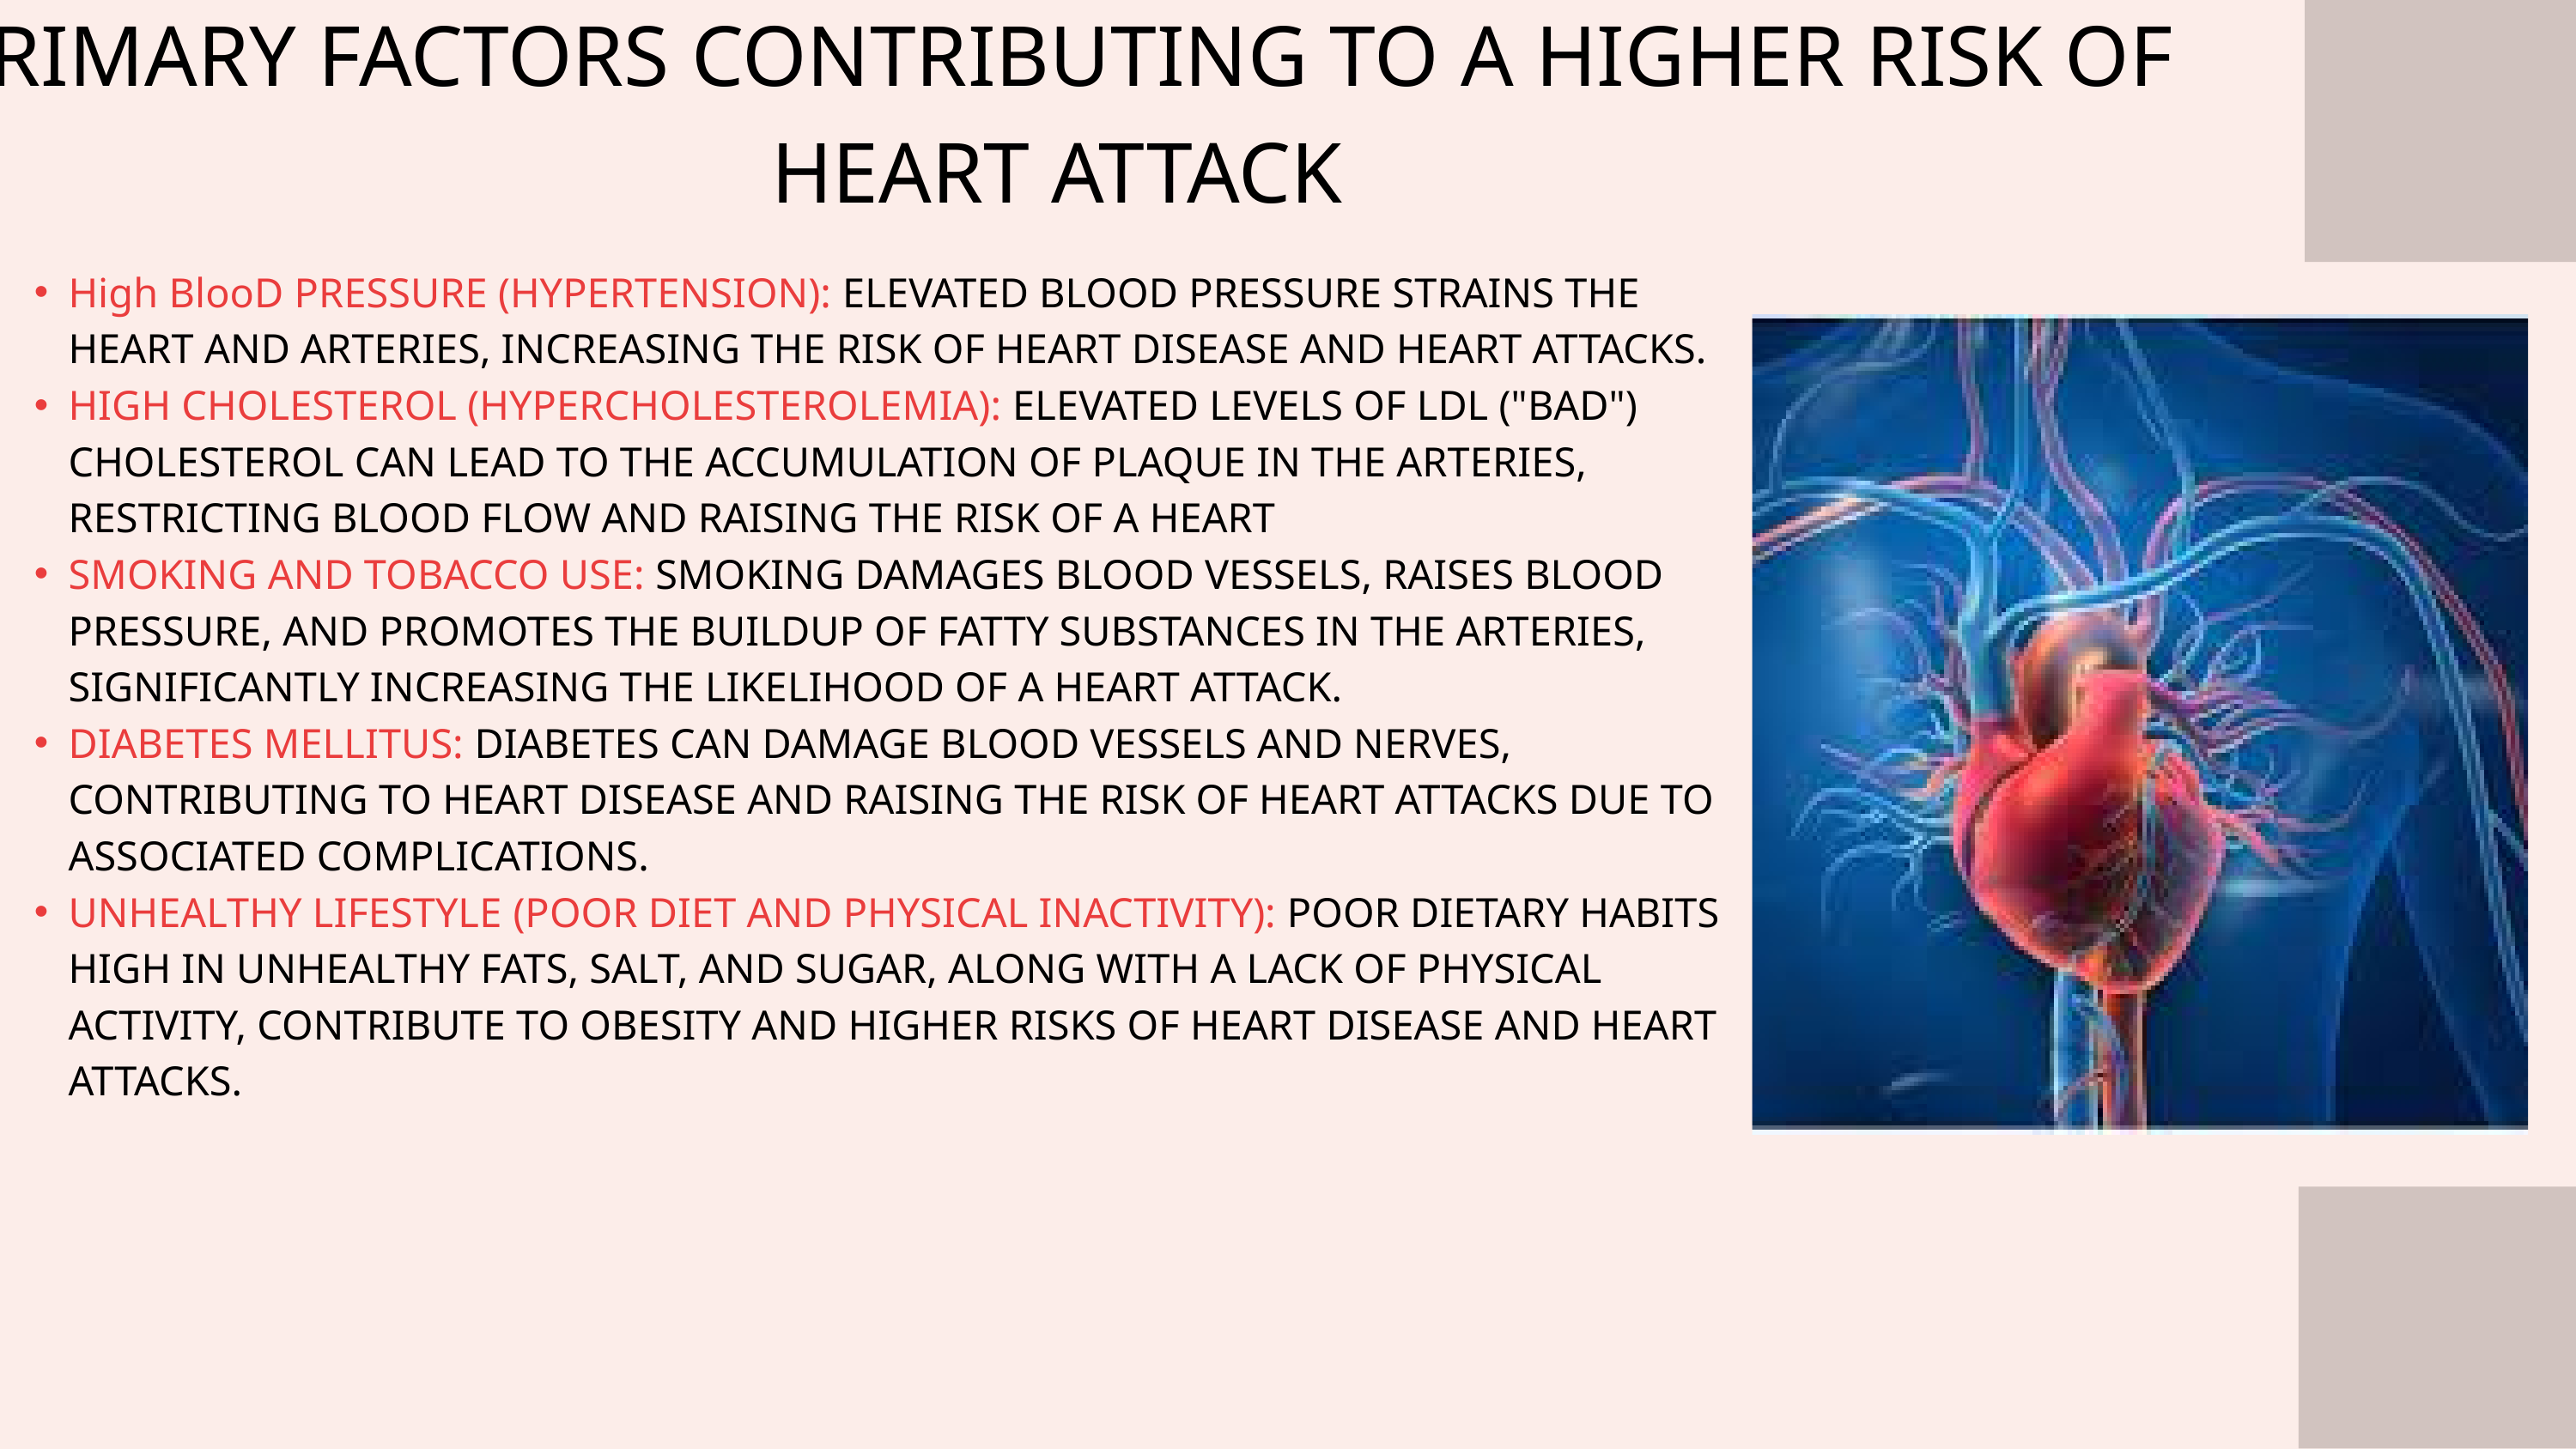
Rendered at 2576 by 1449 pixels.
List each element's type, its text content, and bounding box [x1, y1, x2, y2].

text_box [1753, 314, 2529, 1135]
text_box [2298, 1186, 2576, 1449]
text_box [2305, 0, 2576, 263]
text_box PRIMARY FACTORS CONTRIBUTING TO A HIGHER RISK OF HEART ATTACK [0, 0, 2199, 220]
text_box High BlooD PRESSURE (HYPERTENSION): ELEVATED BLOOD PRESSURE STRAINS THE HEART AND ARTERIES, INCREASING THE RISK OF HEART DISEASE AND HEART ATTACKS. HIGH CHOLESTEROL (HYPERCHOLESTEROLEMIA): ELEVATED LEVELS OF LDL ("BAD") CHOLESTEROL CAN LEAD TO THE ACCUMULATION OF PLAQUE IN THE ARTERIES, RESTRICTING BLOOD FLOW AND RAISING THE RISK OF A HEART SMOKING AND TOBACCO USE: SMOKING DAMAGES BLOOD VESSELS, RAISES BLOOD PRESSURE, AND PROMOTES THE BUILDUP OF FATTY SUBSTANCES IN THE ARTERIES, SIGNIFICANTLY INCREASING THE LIKELIHOOD OF A HEART ATTACK. DIABETES MELLITUS: DIABETES CAN DAMAGE BLOOD VESSELS AND NERVES, CONTRIBUTING TO HEART DISEASE AND RAISING THE RISK OF HEART ATTACKS DUE TO ASSOCIATED COMPLICATIONS. UNHEALTHY LIFESTYLE (POOR DIET AND PHYSICAL INACTIVITY): POOR DIETARY HABITS HIGH IN UNHEALTHY FATS, SALT, AND SUGAR, ALONG WITH A LACK OF PHYSICAL ACTIVITY, CONTRIBUTE TO OBESITY AND HIGHER RISKS OF HEART DISEASE AND HEART ATTACKS. [0, 208, 1753, 1310]
